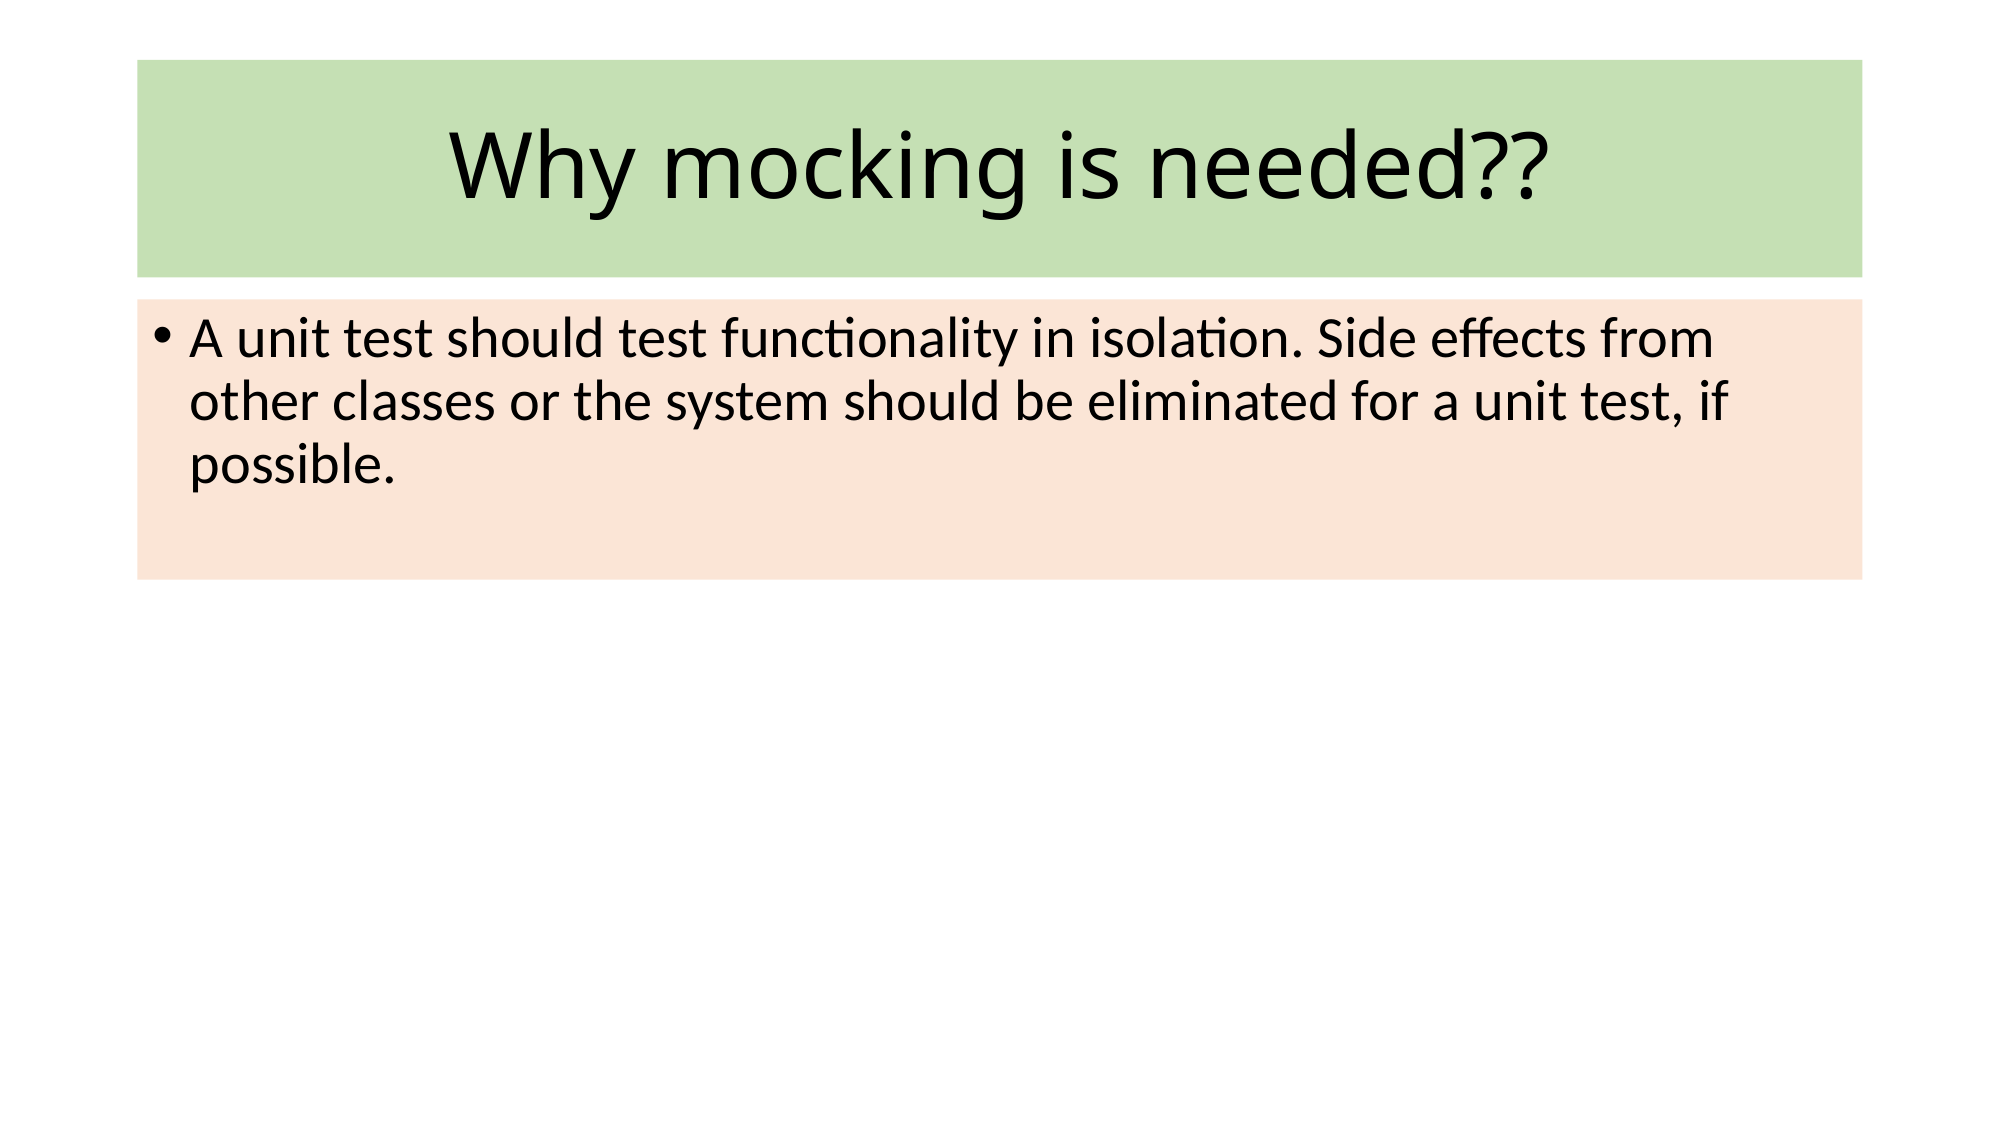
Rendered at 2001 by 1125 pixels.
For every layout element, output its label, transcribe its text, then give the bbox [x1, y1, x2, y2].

title Why mocking is needed?? [137, 59, 1863, 278]
list A unit test should test functionality in isolation. Side effects from other classes or the system should be eliminated for a unit test, if possible. [137, 299, 1863, 580]
